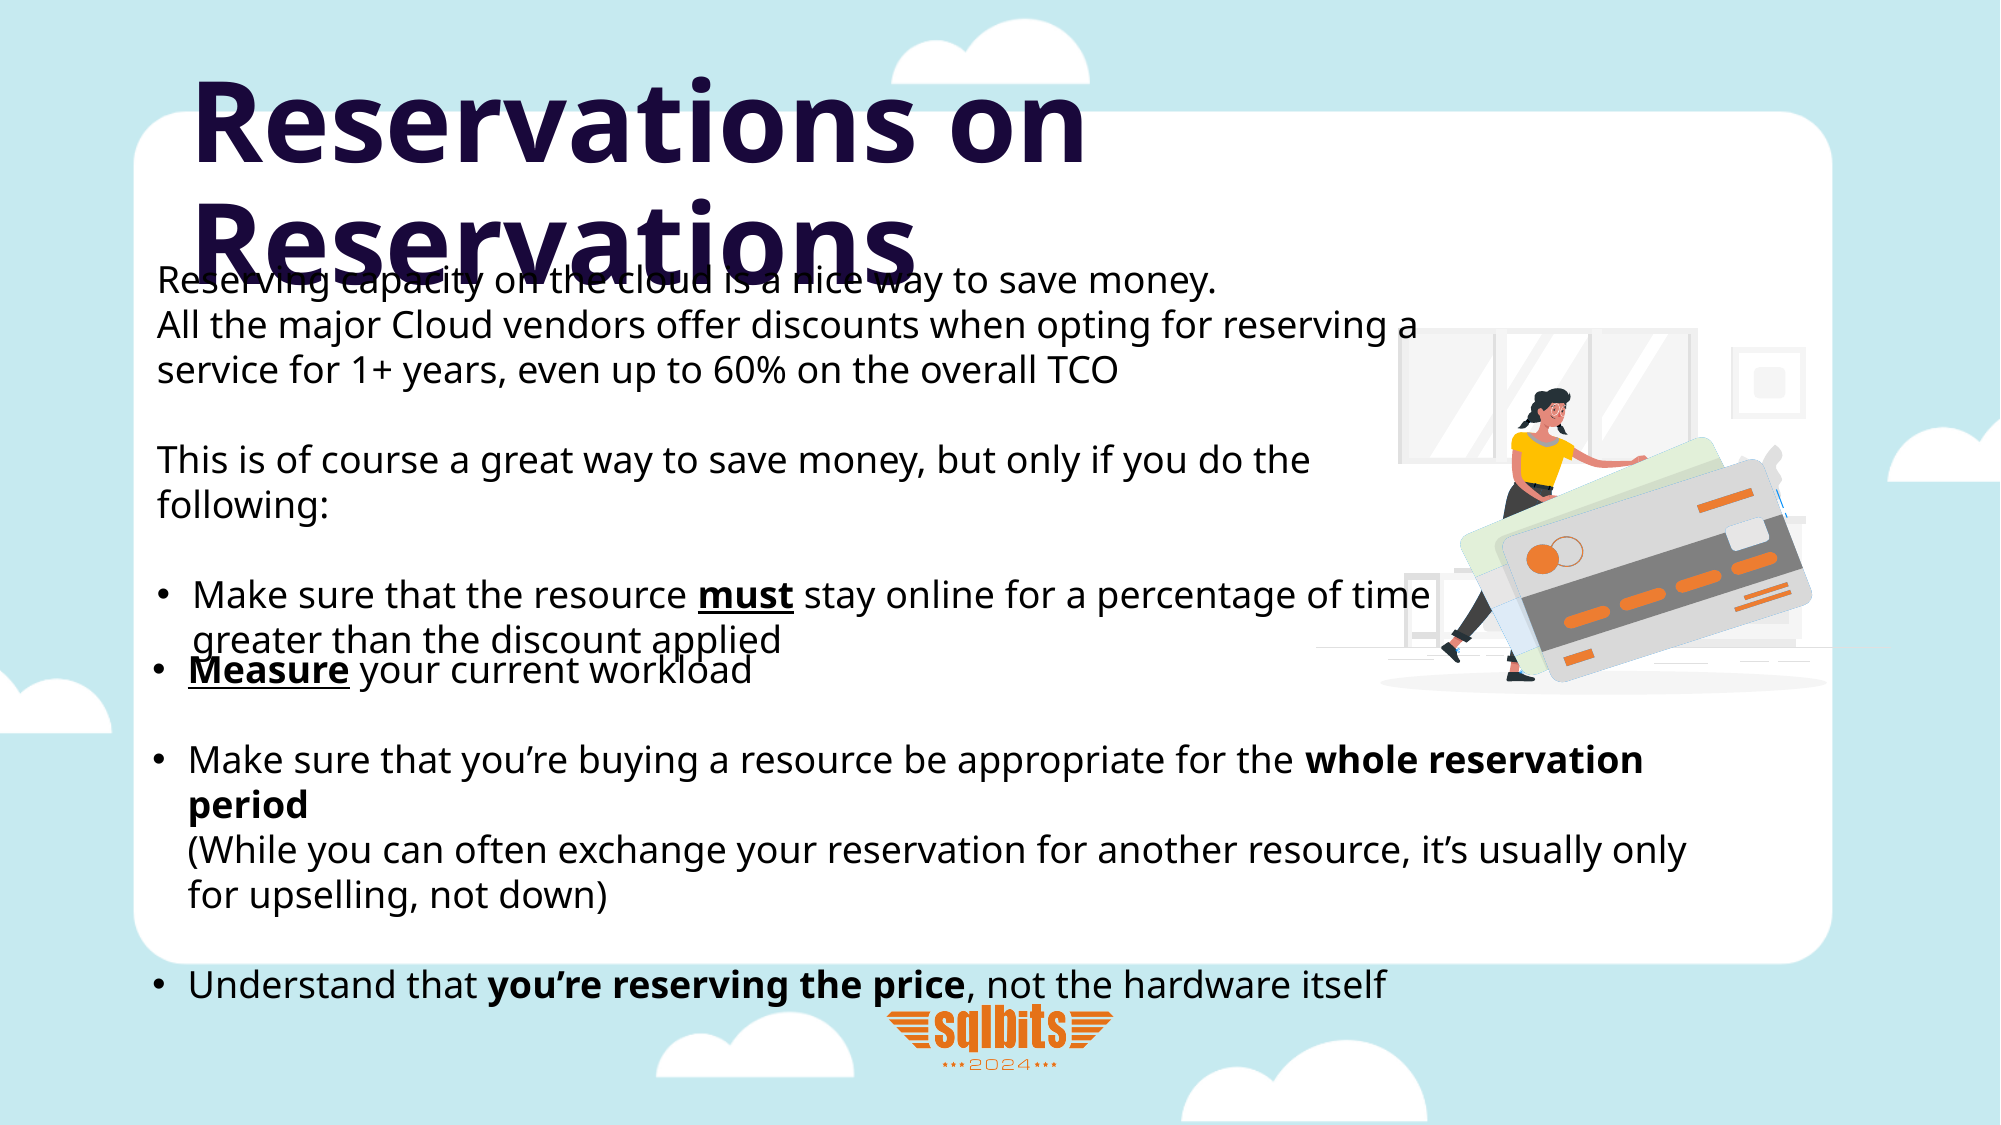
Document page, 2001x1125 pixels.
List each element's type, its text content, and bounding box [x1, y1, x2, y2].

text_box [1315, 327, 1892, 695]
text_box Reserving capacity on the cloud is a nice way to save money. All the major Cloud vendors offer discounts when opting for reserving a service for 1+ years, even up to 60% on the overall TCO This is of course a great way to save money, but only if you do the following: Make sure that the resource must stay online for a percentage of time greater than the discount applied [142, 248, 1459, 638]
picture [0, 0, 2000, 1125]
title Reservations on Reservations [174, 148, 1781, 227]
text_box Measure your current workload Make sure that you’re buying a resource be appropriate for the whole reservation period (While you can often exchange your reservation for another resource, it’s usually only for upselling, not down) Understand that you’re reserving the price, not the hardware itself [137, 638, 1723, 1014]
